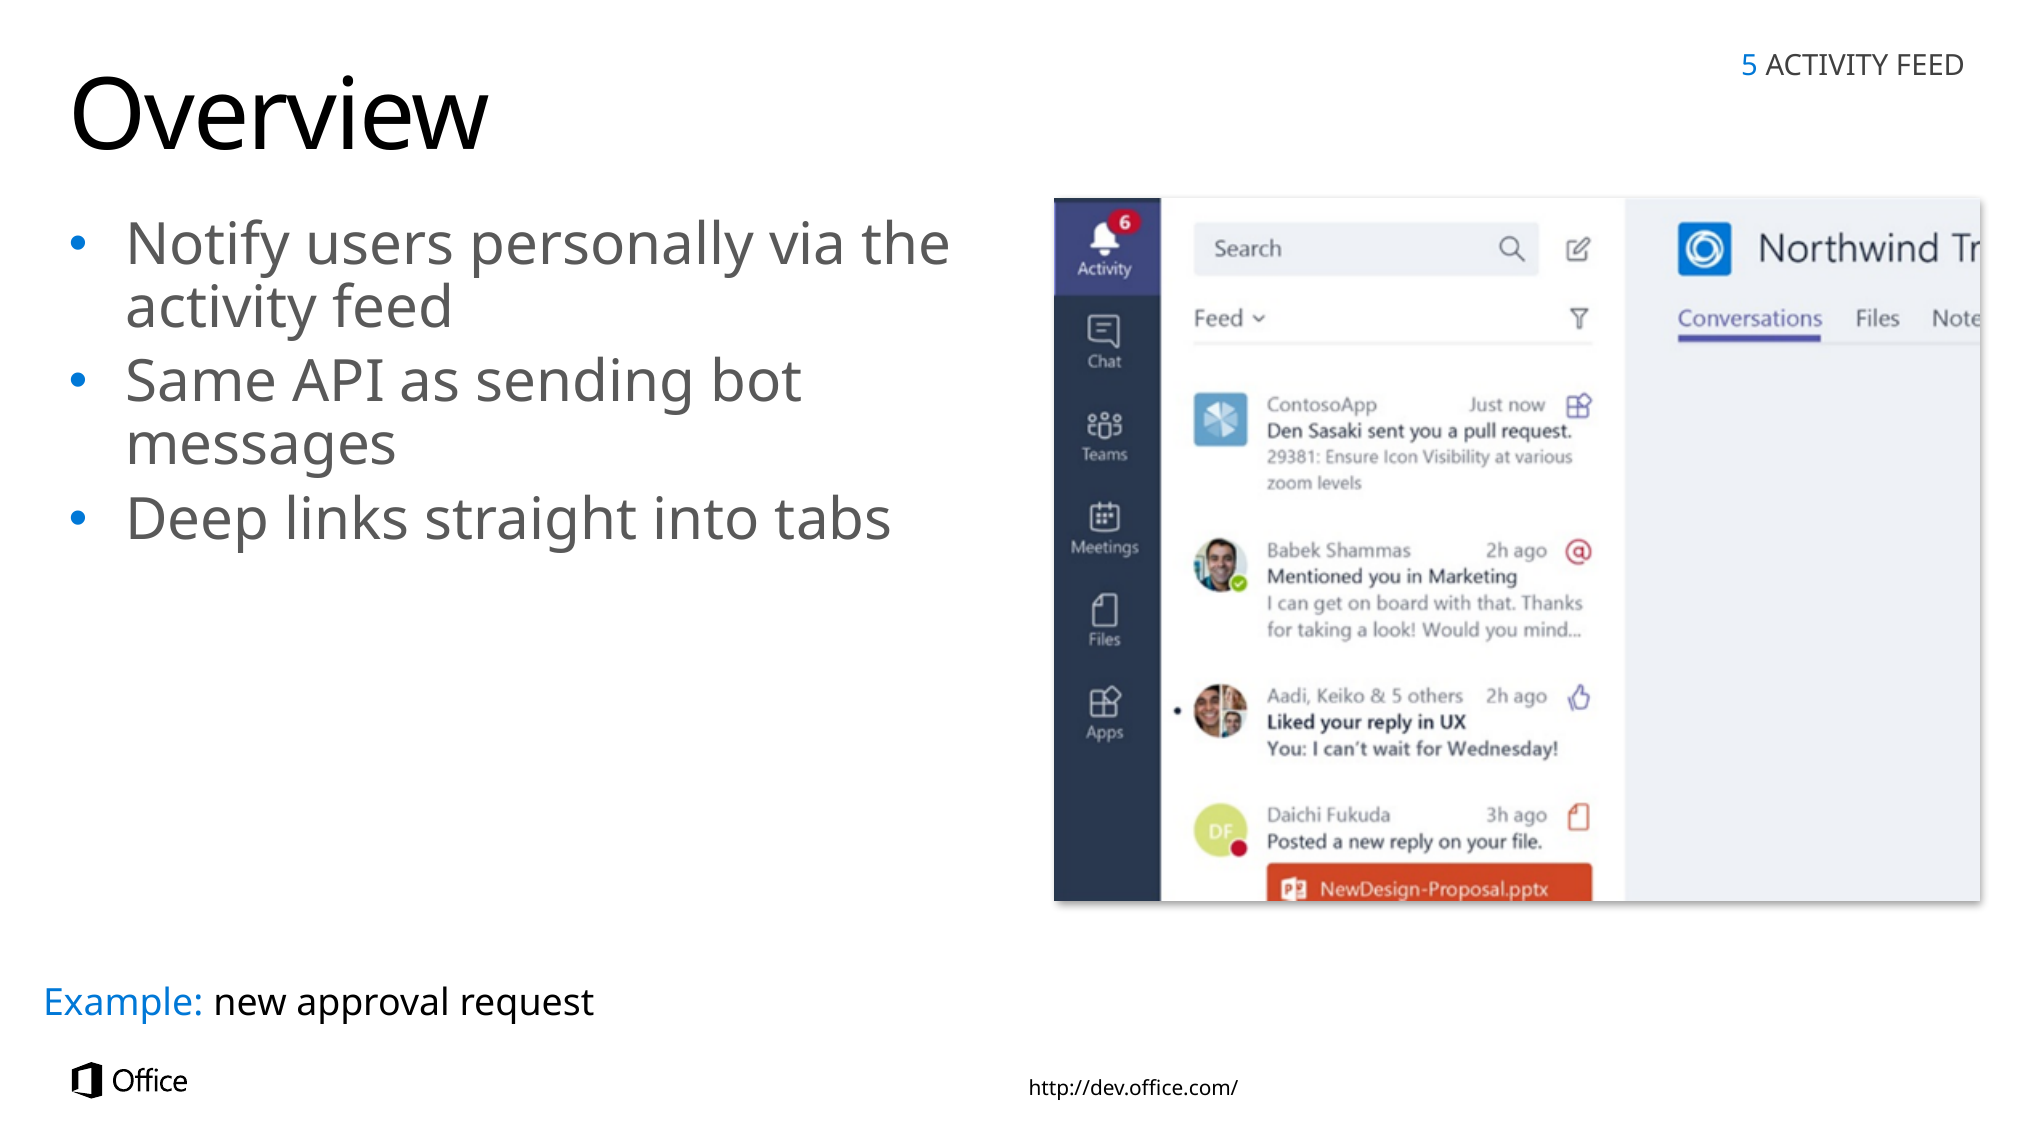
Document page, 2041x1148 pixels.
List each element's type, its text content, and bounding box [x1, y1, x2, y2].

footer 5 ACTIVITY FEED [1306, 48, 1996, 110]
title Overview [45, 48, 1996, 199]
picture [1053, 198, 1980, 901]
text_box Example: new approval request [28, 970, 610, 1031]
list Notify users personally via the activity feed Same API as sending bot messages Deep links straight into tabs [45, 199, 1017, 512]
